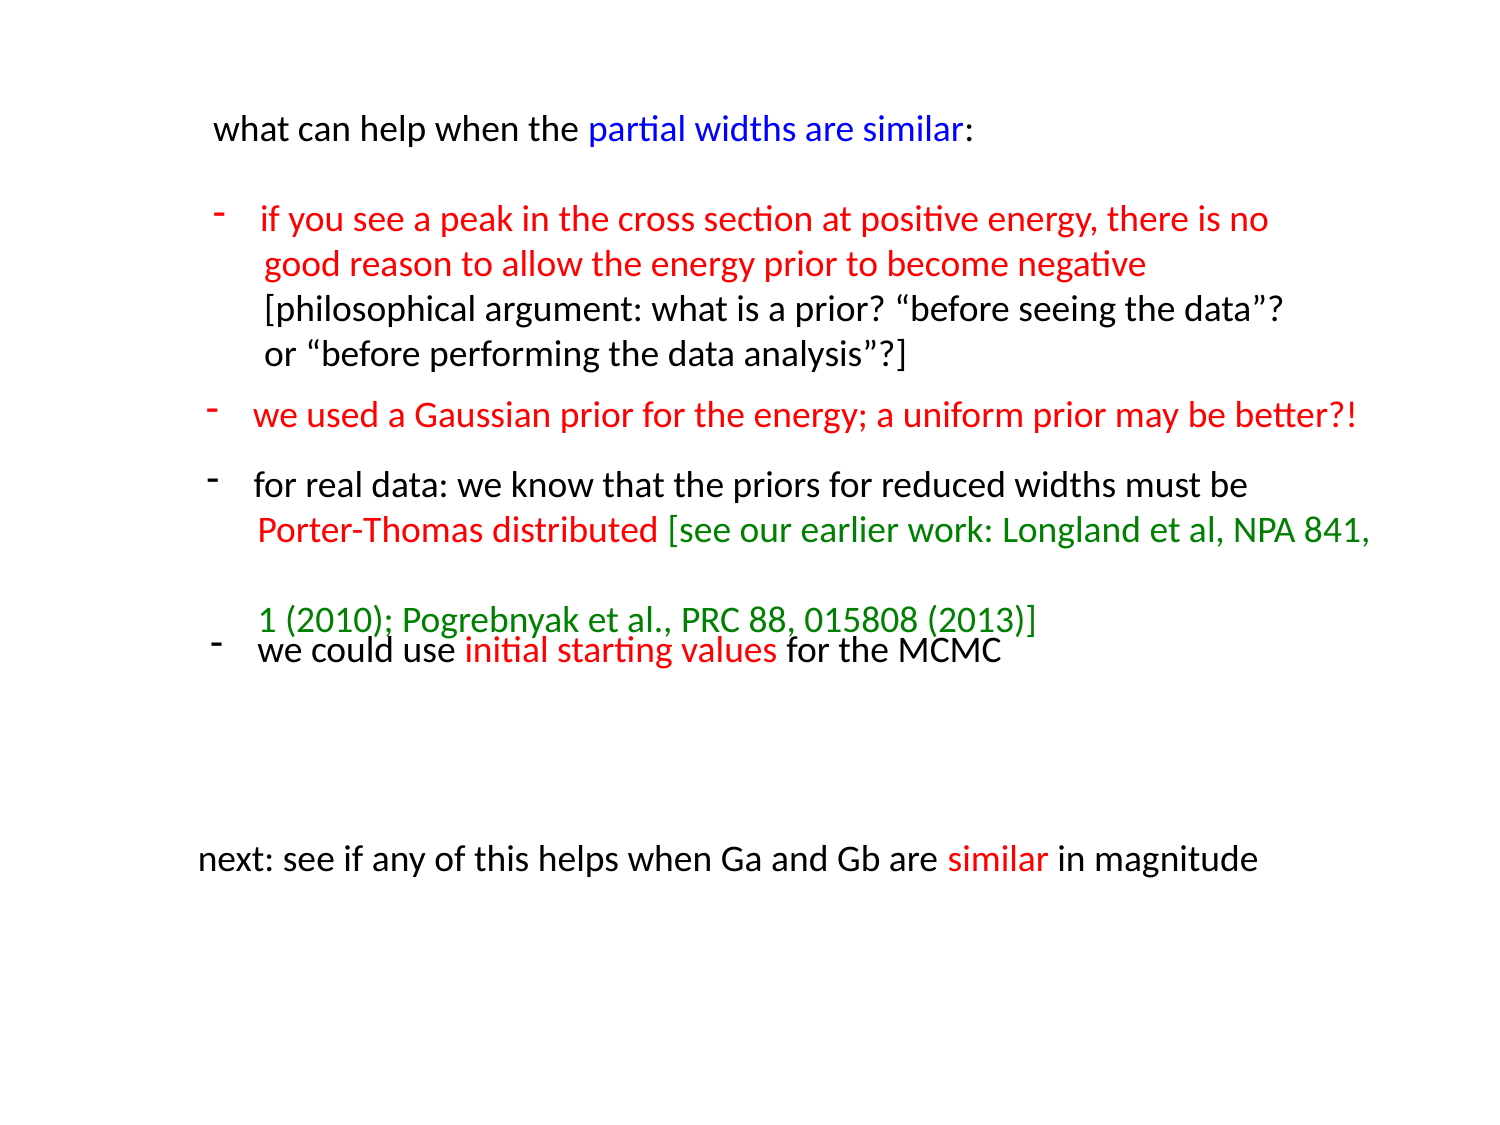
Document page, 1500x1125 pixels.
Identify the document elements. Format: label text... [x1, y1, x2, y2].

text_box we could use initial starting values for the MCMC [195, 648, 1298, 677]
text_box what can help when the partial widths are similar: if you see a peak in the cross section at positive energy, there is no good reason to allow the energy prior to become negative [philosophical argument: what is a prior? “before seeing the data”? or “before performing the data analysis”?] [198, 96, 1301, 382]
text_box we used a Gaussian prior for the energy; a uniform prior may be better?! [191, 382, 1432, 443]
text_box for real data: we know that the priors for reduced widths must be Porter-Thomas distributed [see our earlier work: Longland et al, NPA 841, 1 (2010); Pogrebnyak et al., PRC 88, 015808 (2013)] [191, 452, 1412, 648]
text_box next: see if any of this helps when Ga and Gb are similar in magnitude [183, 826, 1274, 887]
